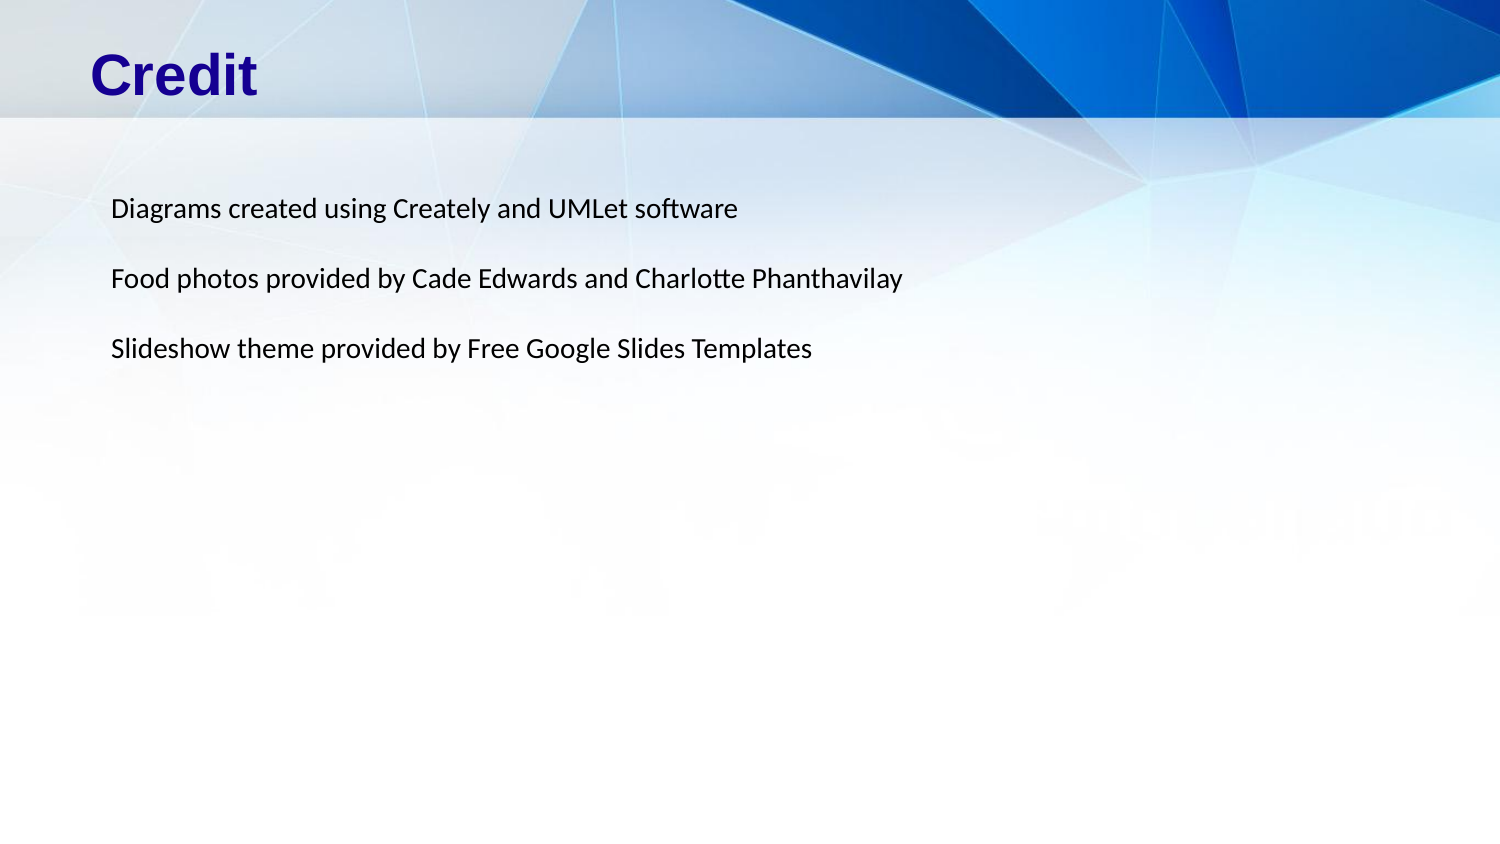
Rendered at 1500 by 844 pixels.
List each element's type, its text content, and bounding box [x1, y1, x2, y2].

text_box Diagrams created using Creately and UMLet software Food photos provided by Cade Edwards and Charlotte Phanthavilay Slideshow theme provided by Free Google Slides Templates [96, 174, 1447, 729]
title Credit [75, 21, 1425, 122]
picture [0, 0, 1500, 844]
